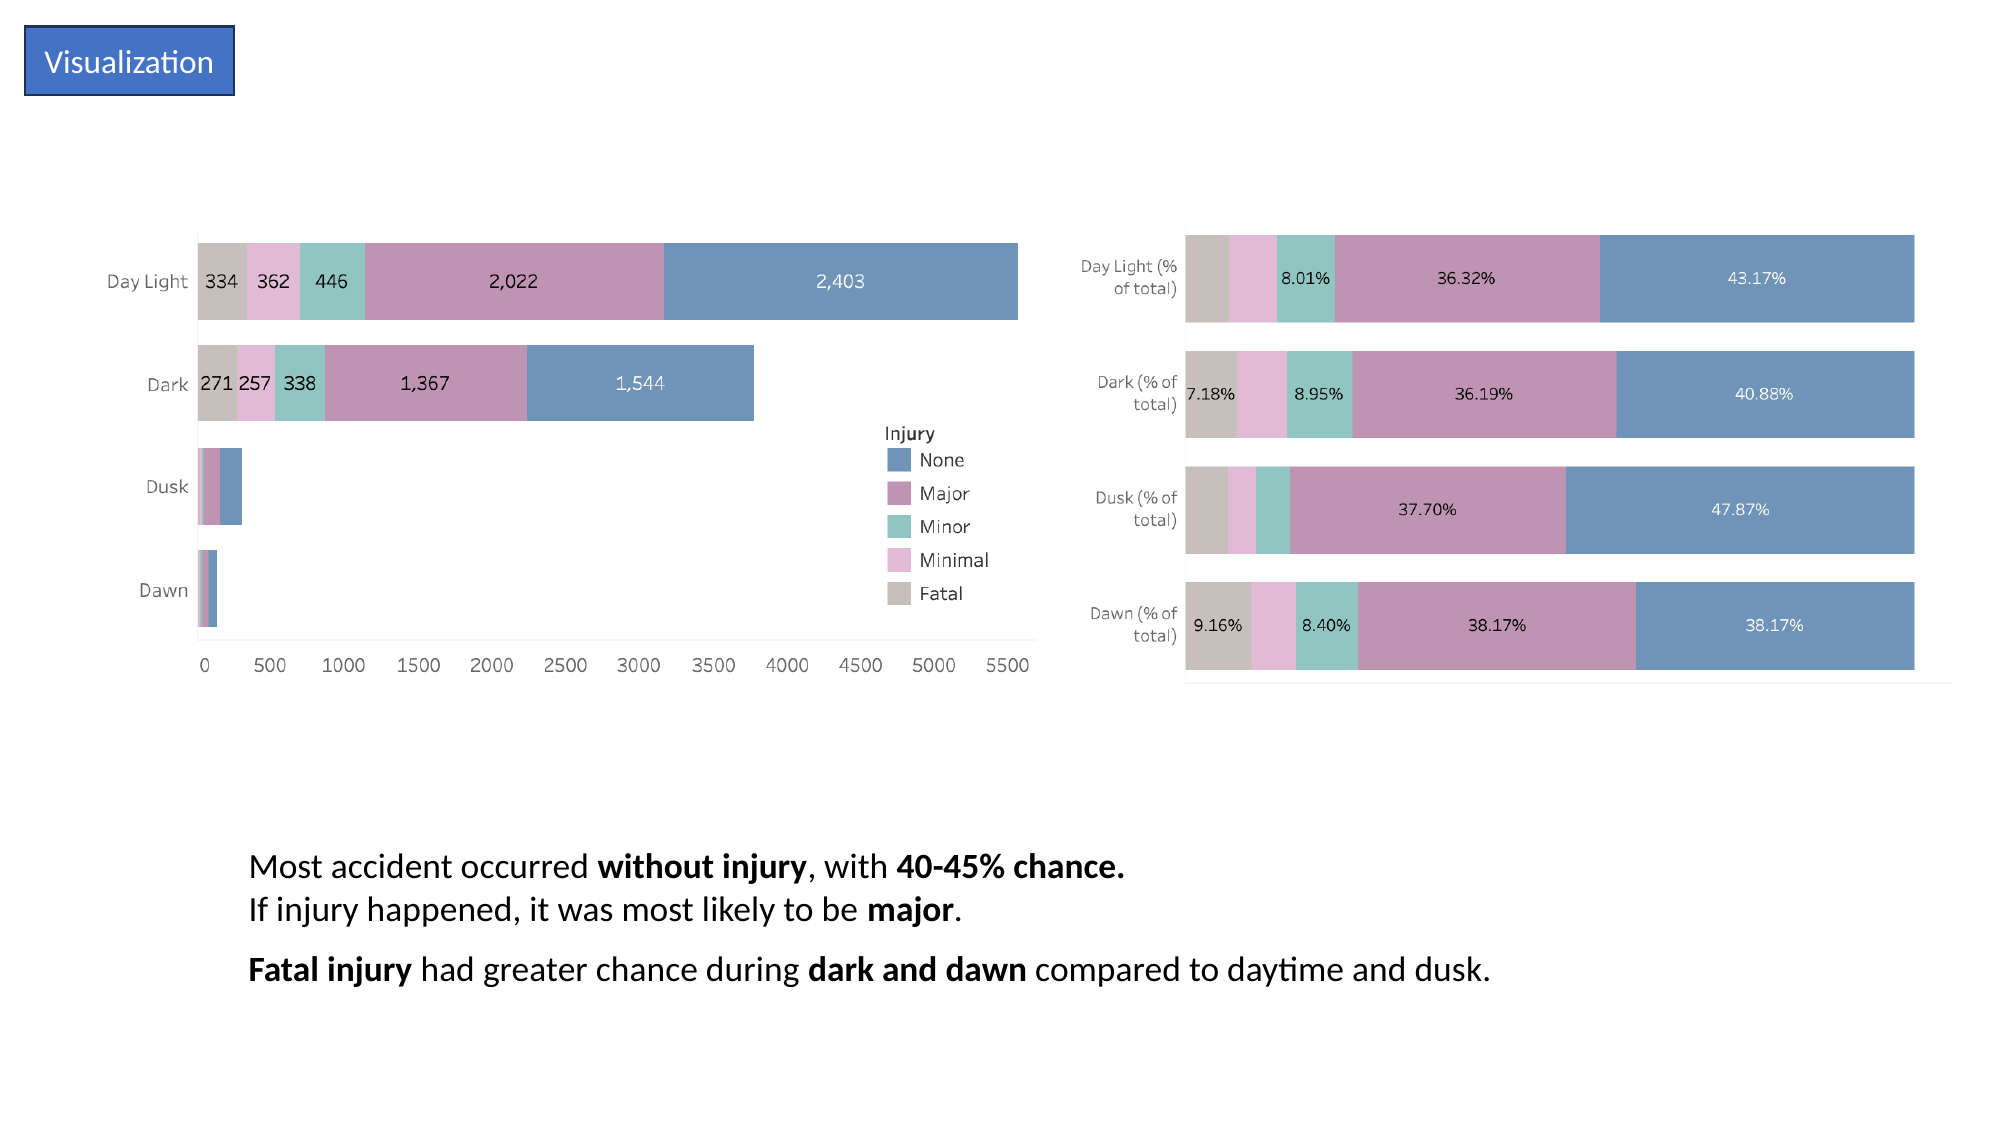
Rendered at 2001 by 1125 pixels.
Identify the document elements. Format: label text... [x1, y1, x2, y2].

picture [48, 231, 1038, 696]
picture [1048, 204, 1954, 699]
text_box Visualization [24, 25, 235, 96]
